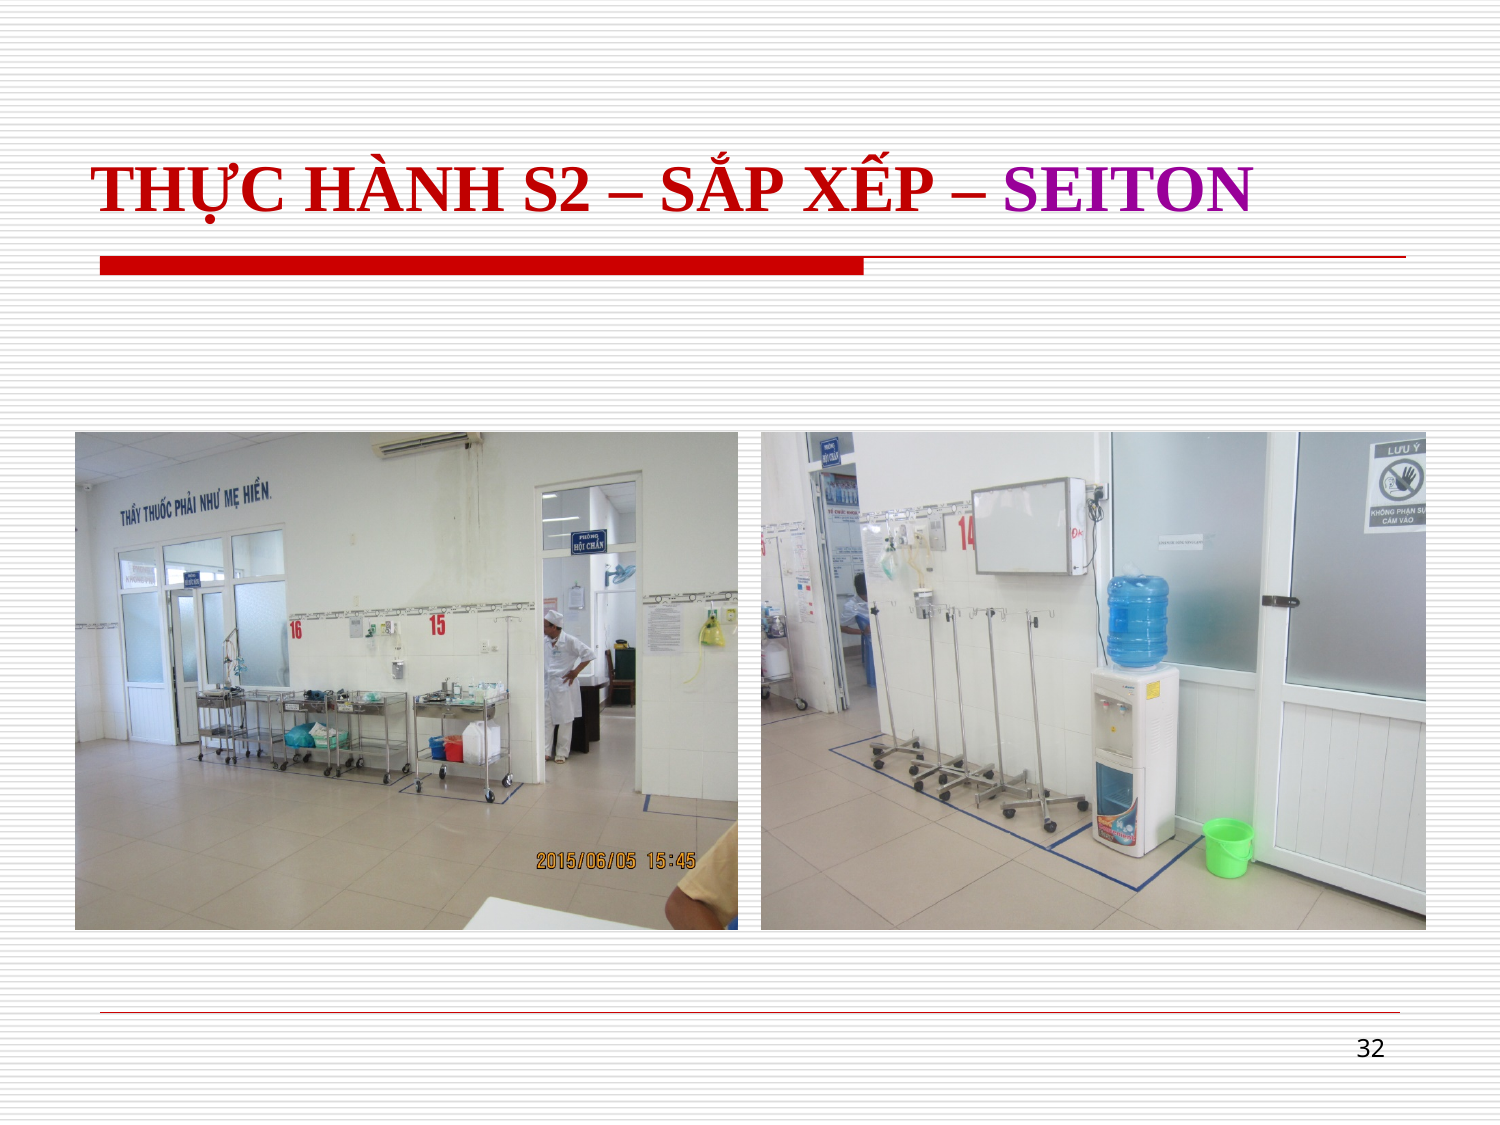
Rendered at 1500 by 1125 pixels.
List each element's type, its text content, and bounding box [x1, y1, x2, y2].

picture [0, 0, 1500, 1125]
text_box <number> [1074, 1024, 1400, 1103]
title THỰC HÀNH S2 – SẮP XẾP – SEITON [75, 45, 1425, 233]
